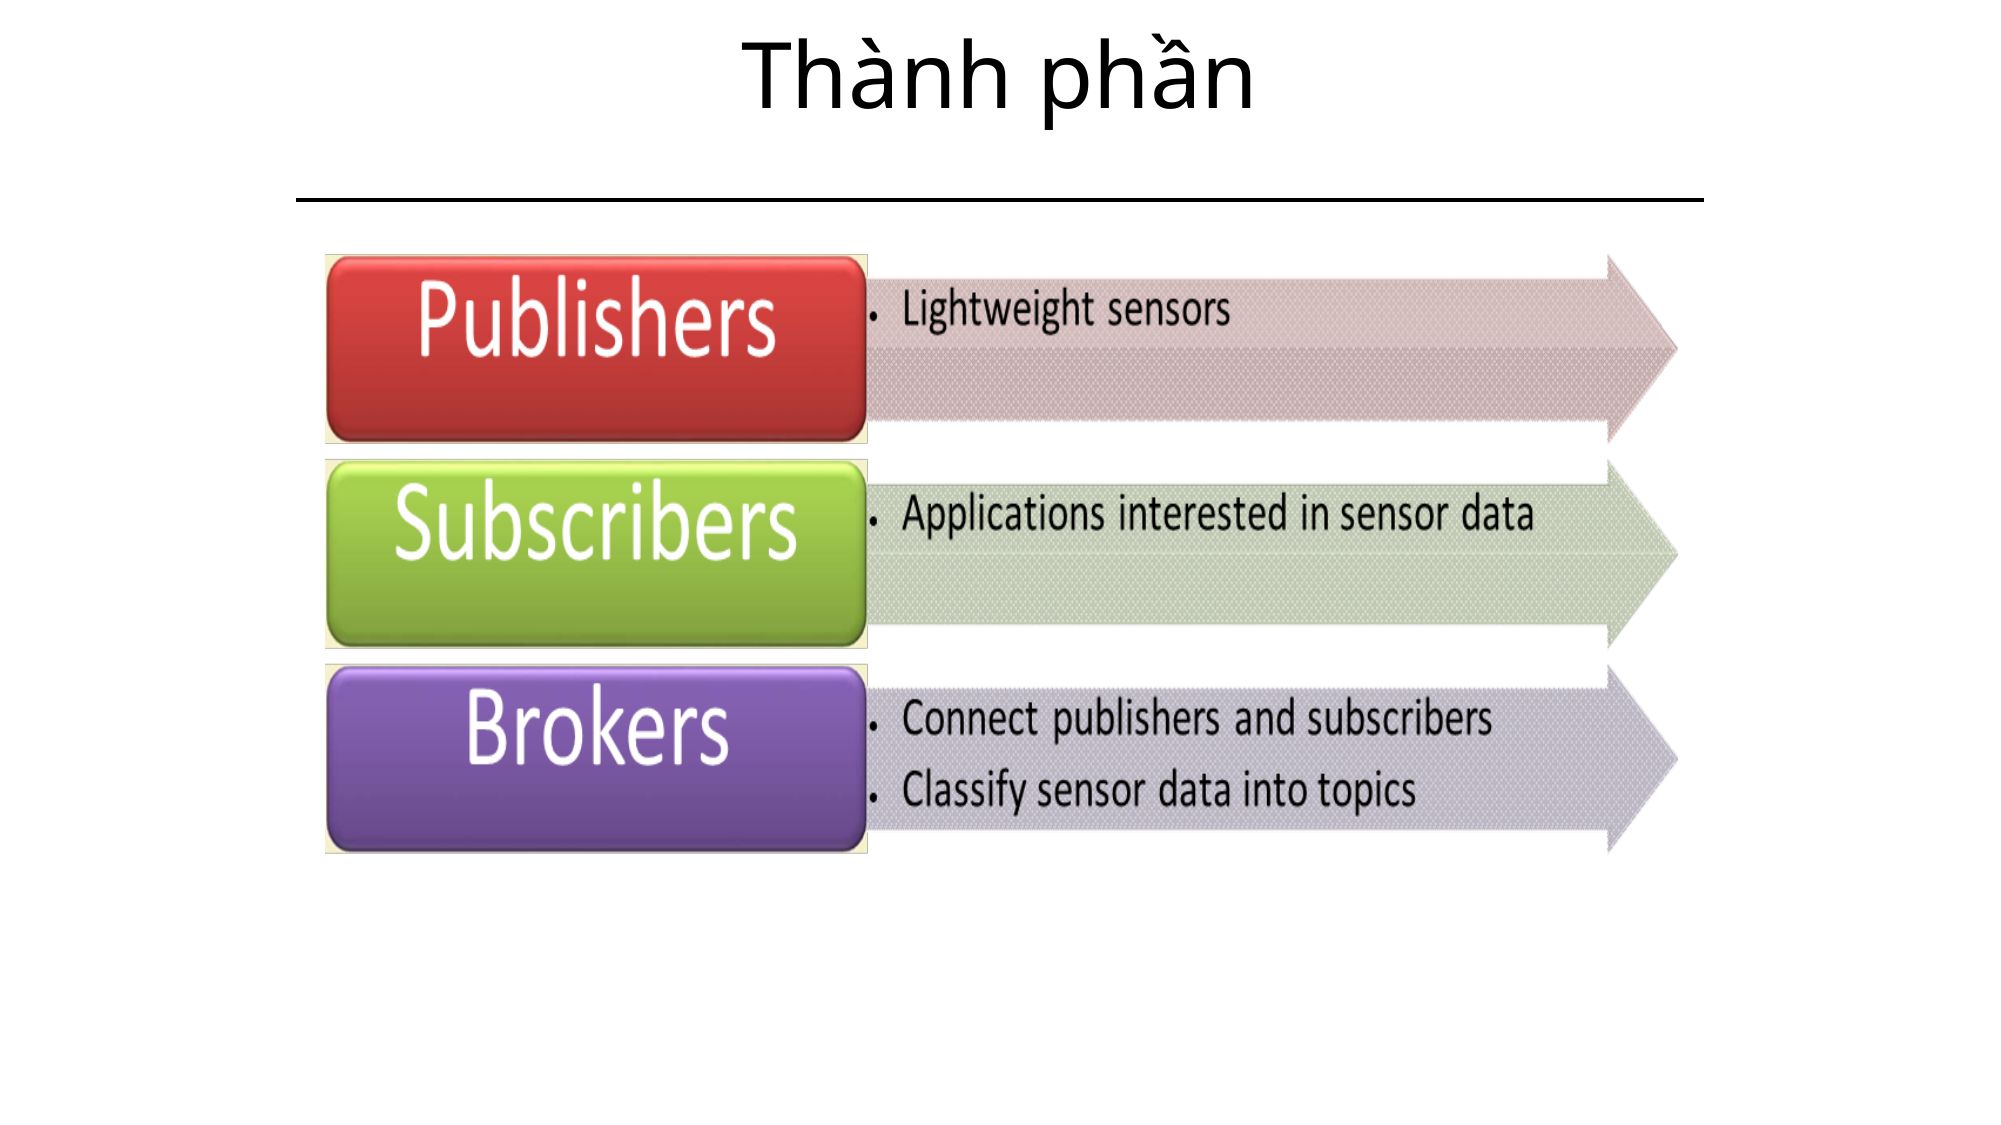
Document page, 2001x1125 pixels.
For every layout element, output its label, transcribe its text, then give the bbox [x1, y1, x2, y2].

title Thành phần [249, 10, 1750, 148]
picture [325, 199, 1678, 890]
